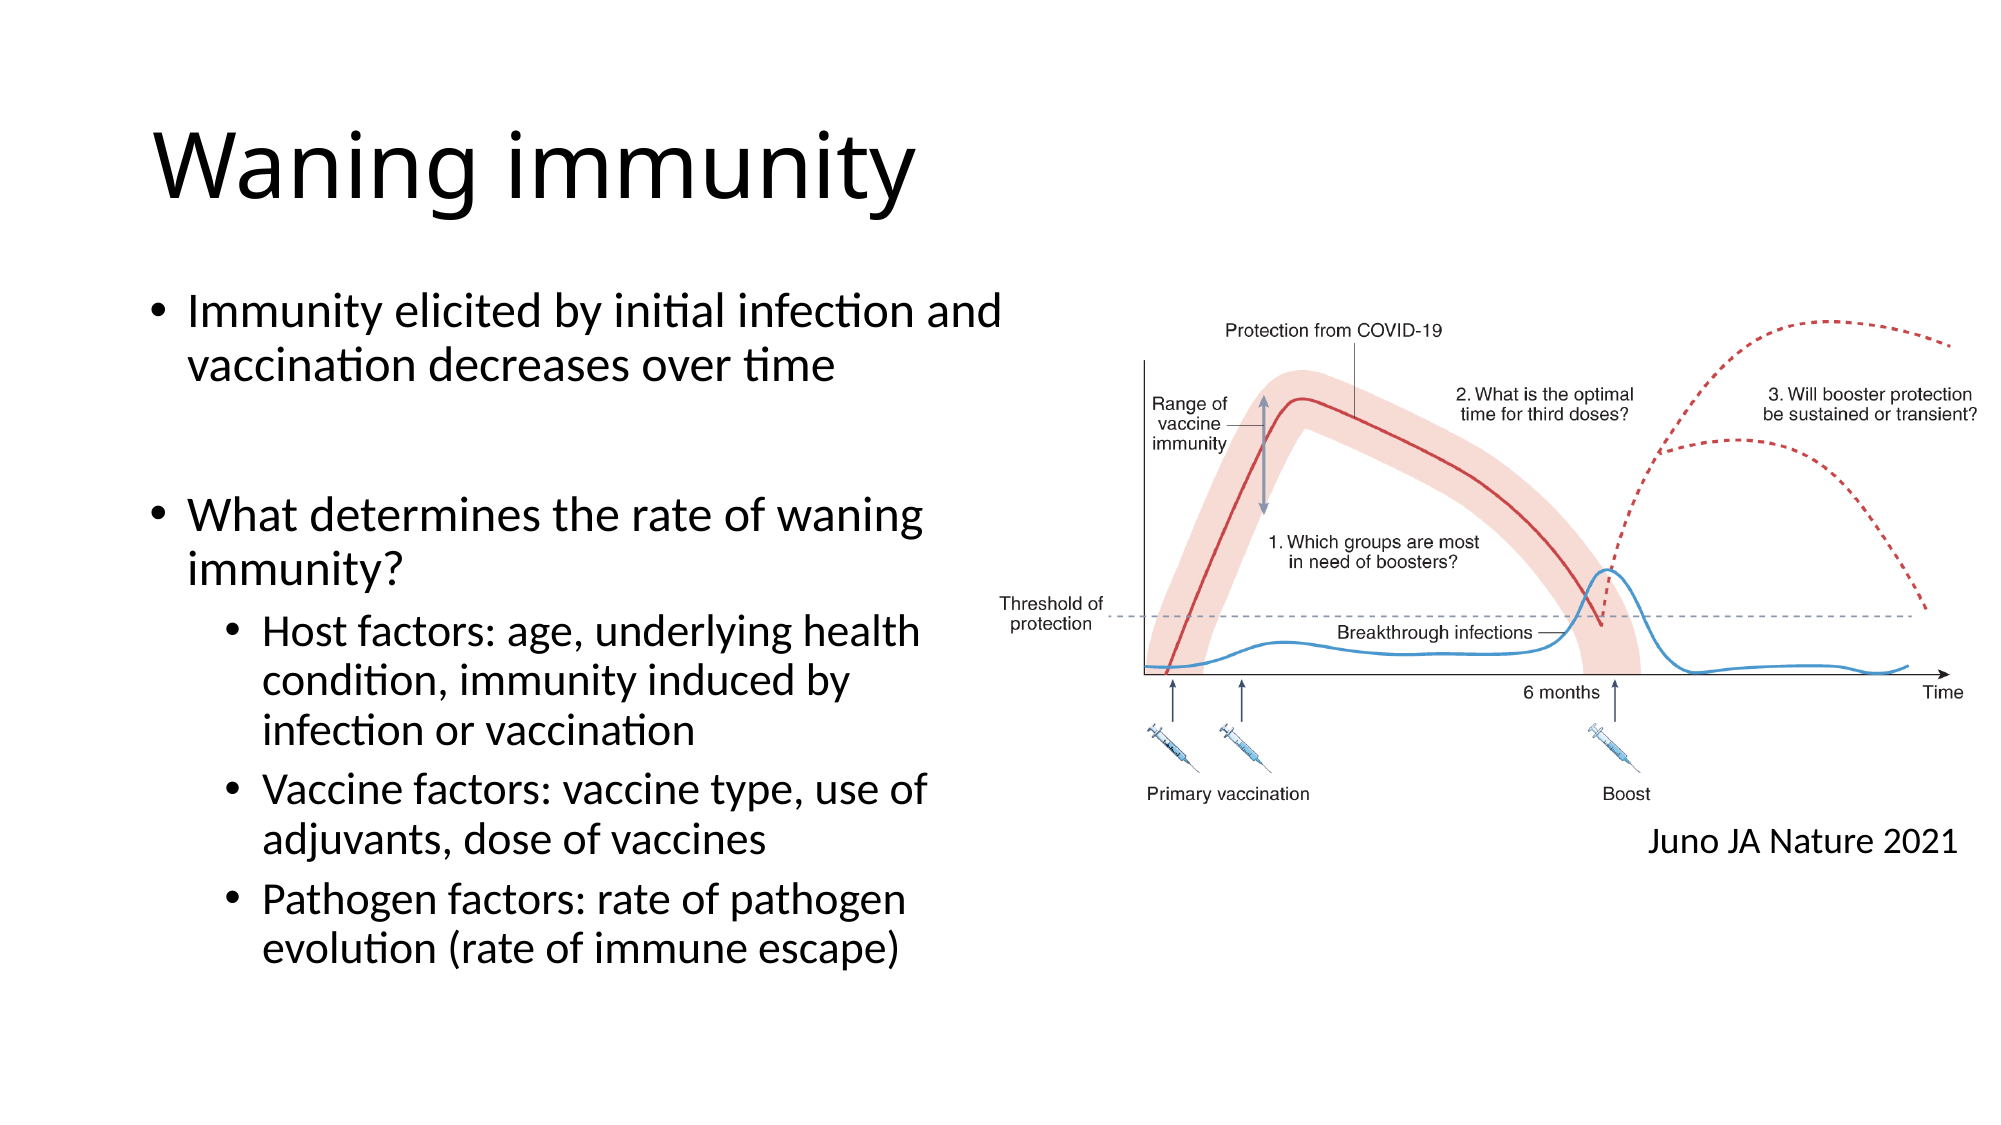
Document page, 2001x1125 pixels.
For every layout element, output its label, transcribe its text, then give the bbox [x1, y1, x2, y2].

text_box Juno JA Nature 2021 [1633, 808, 1975, 868]
title Waning immunity [137, 59, 1863, 278]
picture [999, 320, 1977, 804]
list Immunity elicited by initial infection and vaccination decreases over time What determines the rate of waning immunity? Host factors: age, underlying health condition, immunity induced by infection or vaccination Vaccine factors: vaccine type, use of adjuvants, dose of vaccines Pathogen factors: rate of pathogen evolution (rate of immune escape) [134, 277, 1037, 1014]
